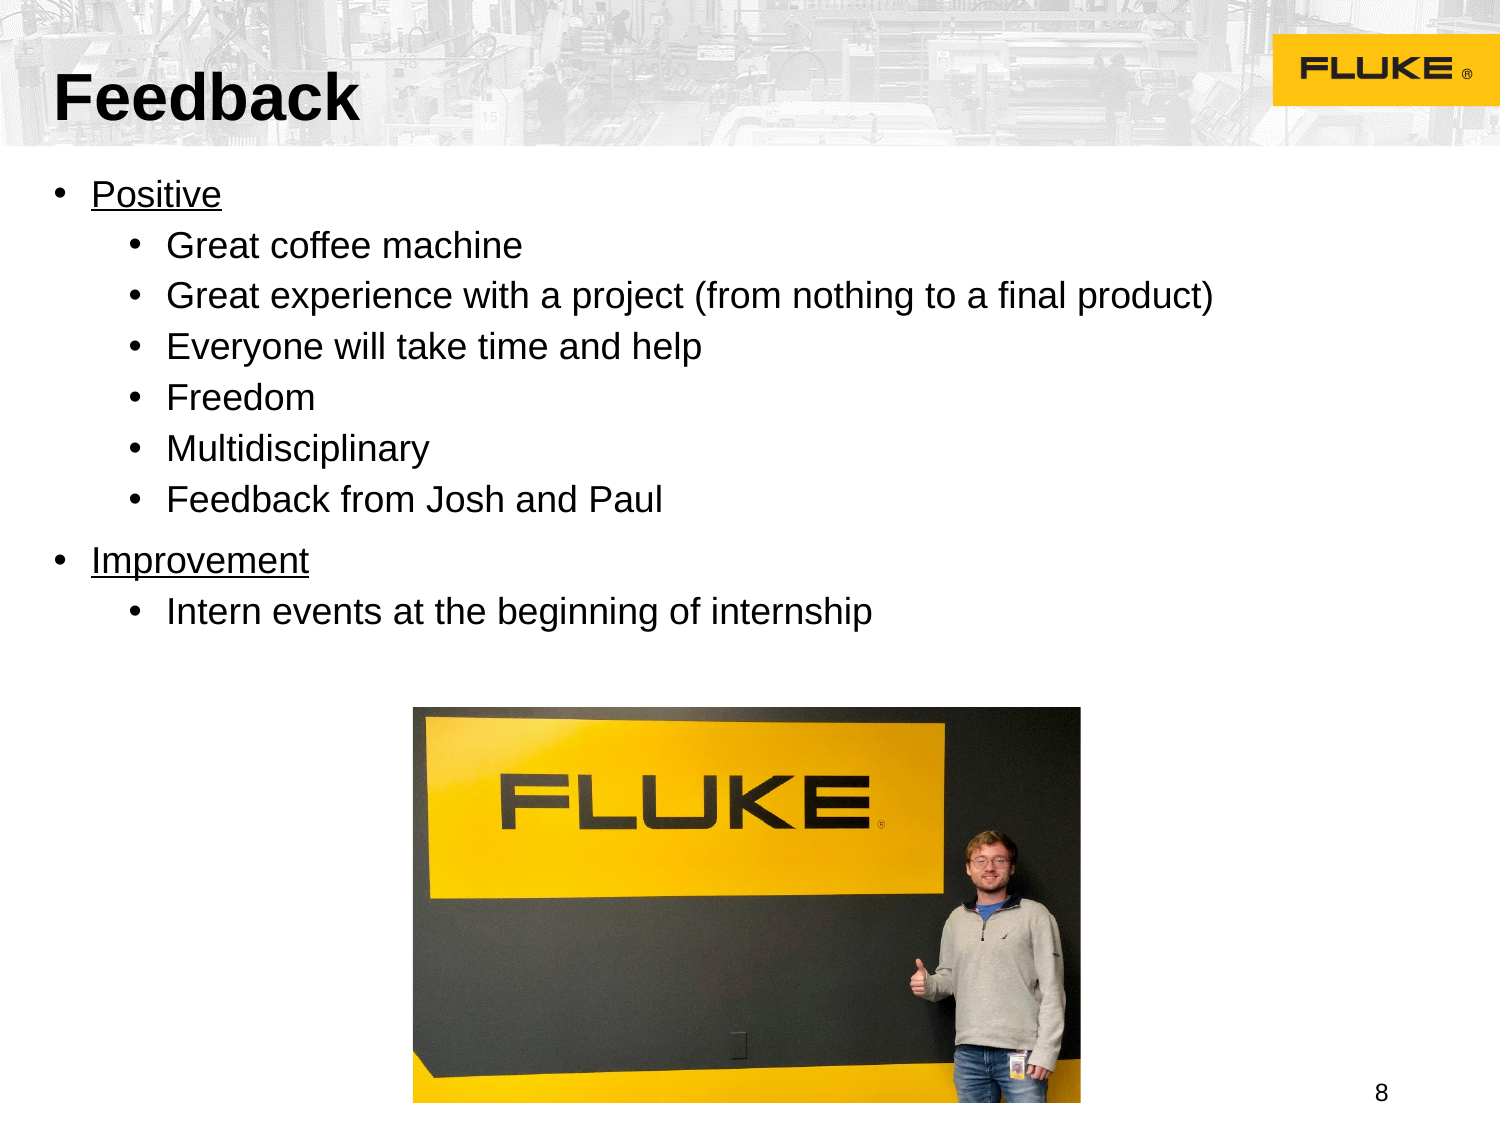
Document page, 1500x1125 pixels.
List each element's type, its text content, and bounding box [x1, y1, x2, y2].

text_box 8 [1360, 1069, 1409, 1114]
picture [0, 0, 1500, 1125]
title Feedback [38, 53, 1260, 144]
list Positive Great coffee machine Great experience with a project (from nothing to a final product) Everyone will take time and help Freedom Multidisciplinary Feedback from Josh and Paul Improvement Intern events at the beginning of internship [38, 167, 1455, 1082]
